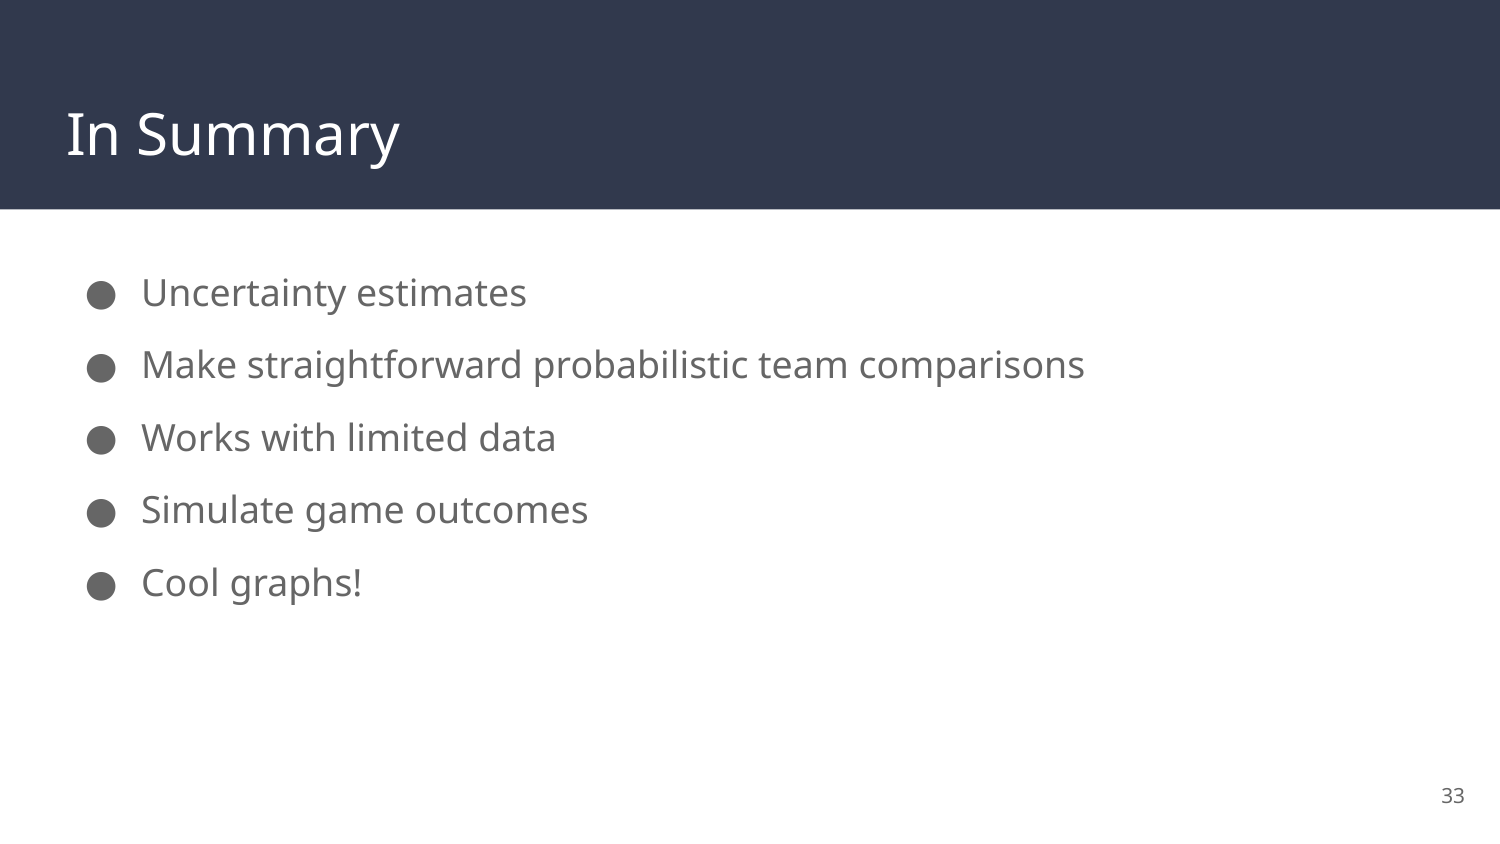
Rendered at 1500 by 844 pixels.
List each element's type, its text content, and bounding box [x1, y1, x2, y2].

slide_number ‹#› [1389, 764, 1480, 830]
title In Summary [51, 82, 1449, 185]
list Uncertainty estimates Make straightforward probabilistic team comparisons Works with limited data Simulate game outcomes Cool graphs! [51, 247, 1274, 752]
